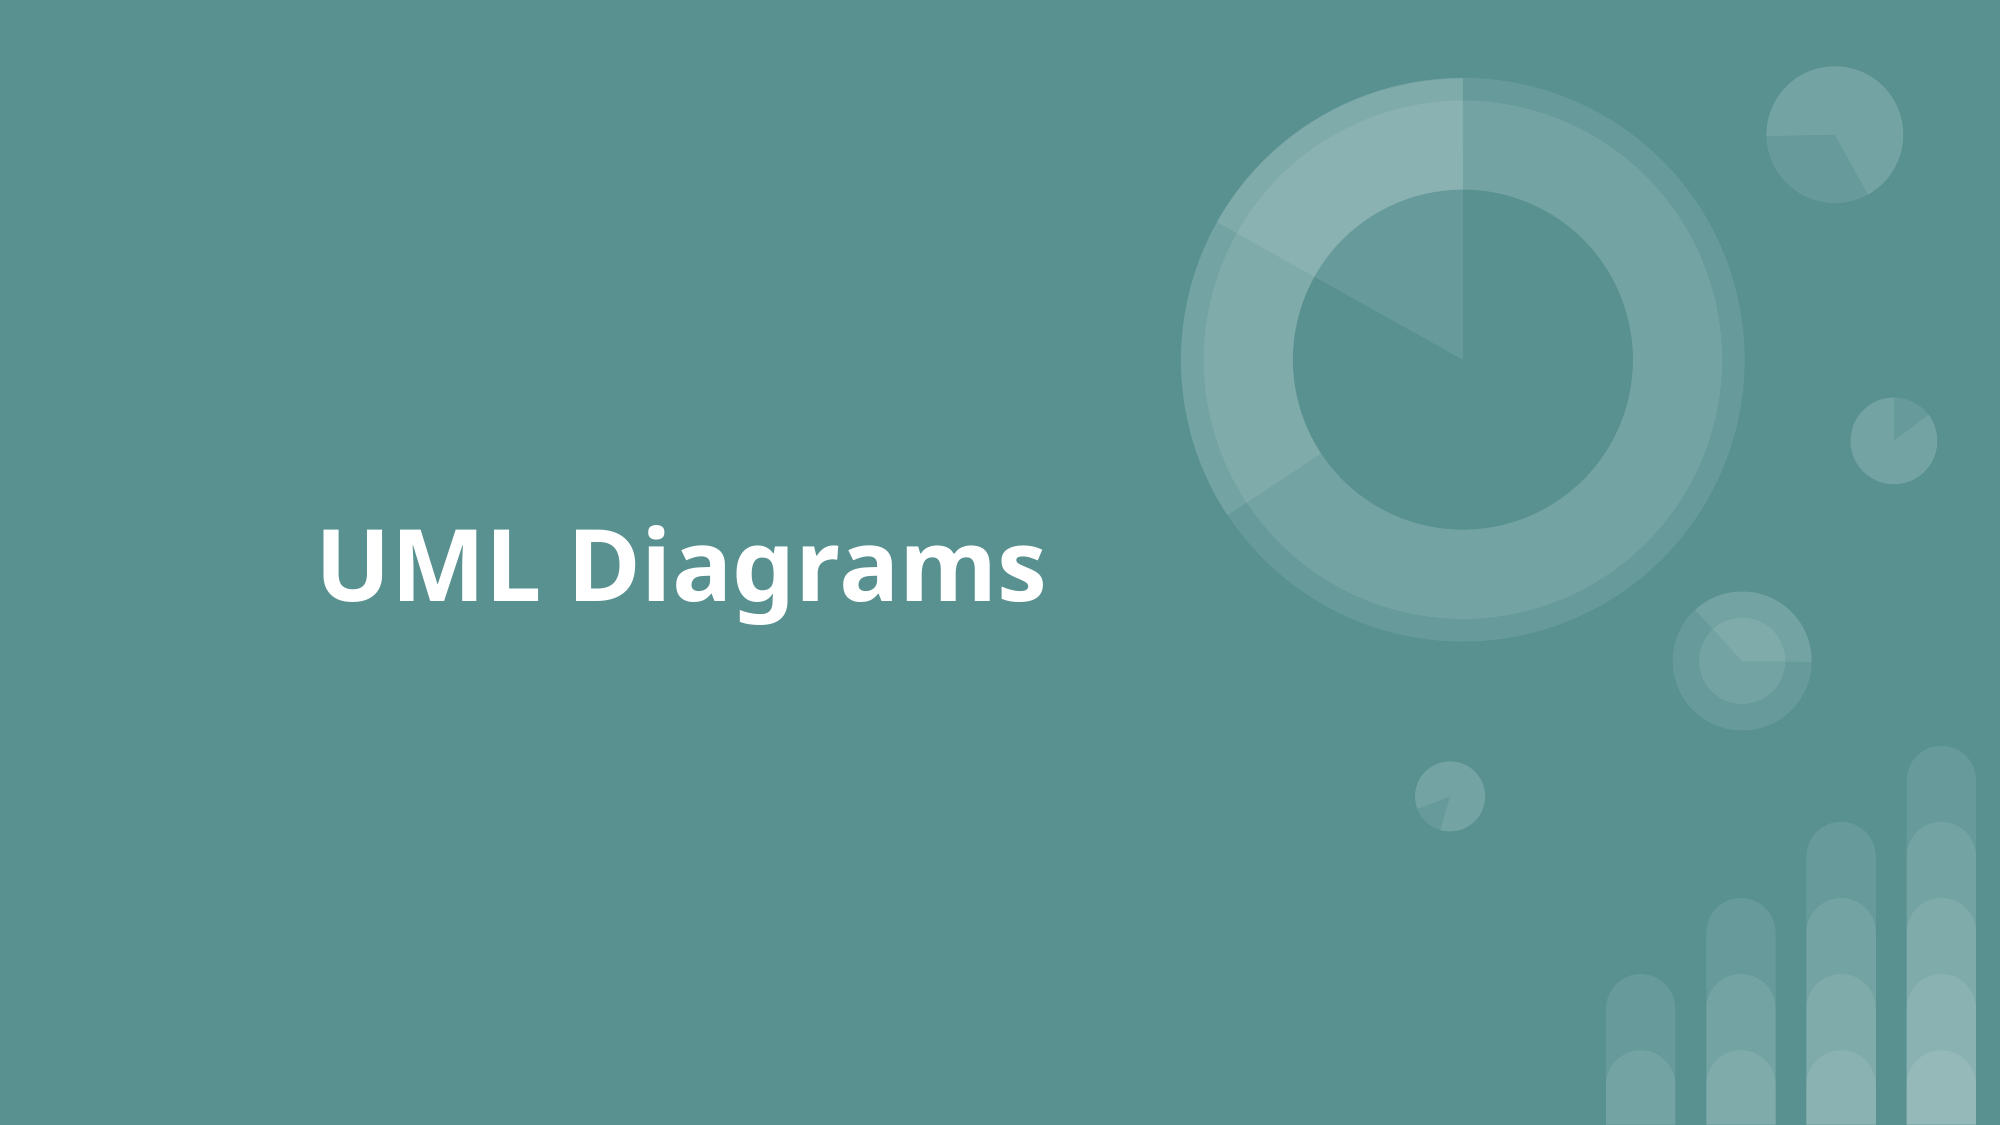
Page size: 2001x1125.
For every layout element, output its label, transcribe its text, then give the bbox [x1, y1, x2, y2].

text_box UML Diagrams [300, 486, 1182, 637]
